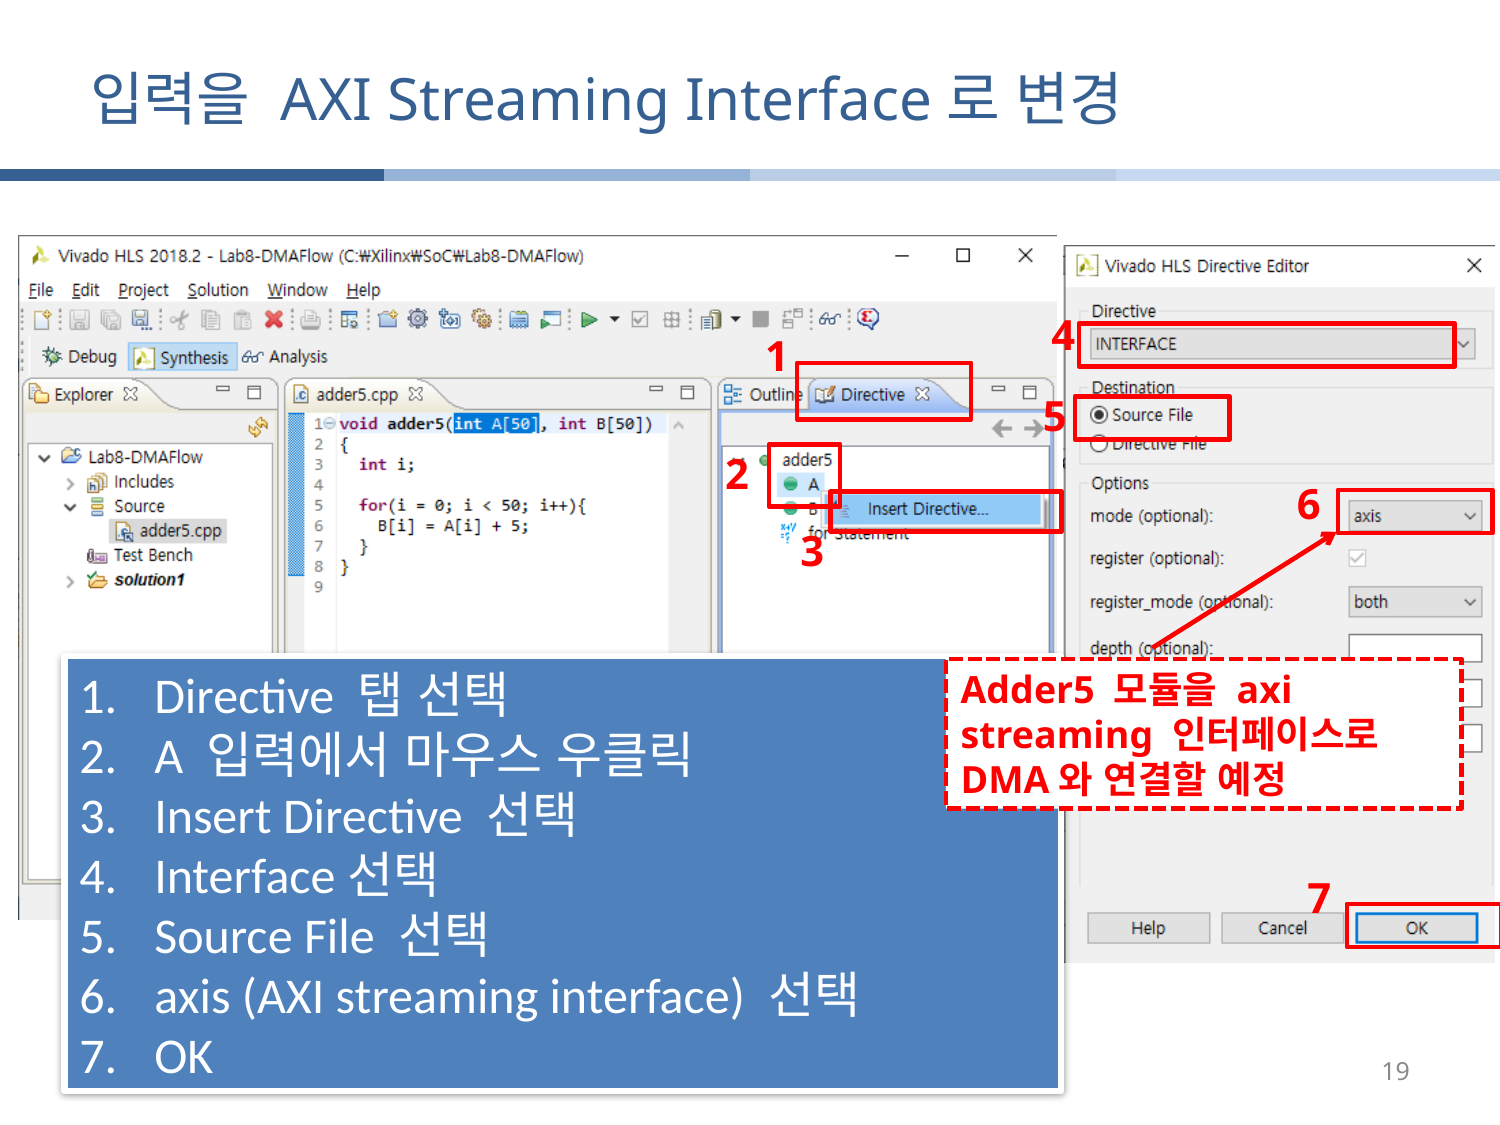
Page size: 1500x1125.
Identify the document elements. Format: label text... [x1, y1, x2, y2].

title 입력을 AXI Streaming Interface로 변경 [75, 24, 1425, 170]
slide_number 19 [1074, 1042, 1425, 1103]
text_box Directive 탭 선택 A 입력에서 마우스 우클릭 Insert Directive 선택 Interface선택 Source File 선택 axis (AXI streaming interface) 선택 OK [61, 926, 1064, 1094]
picture [1063, 244, 1495, 963]
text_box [1152, 531, 1337, 649]
picture [17, 235, 1057, 920]
